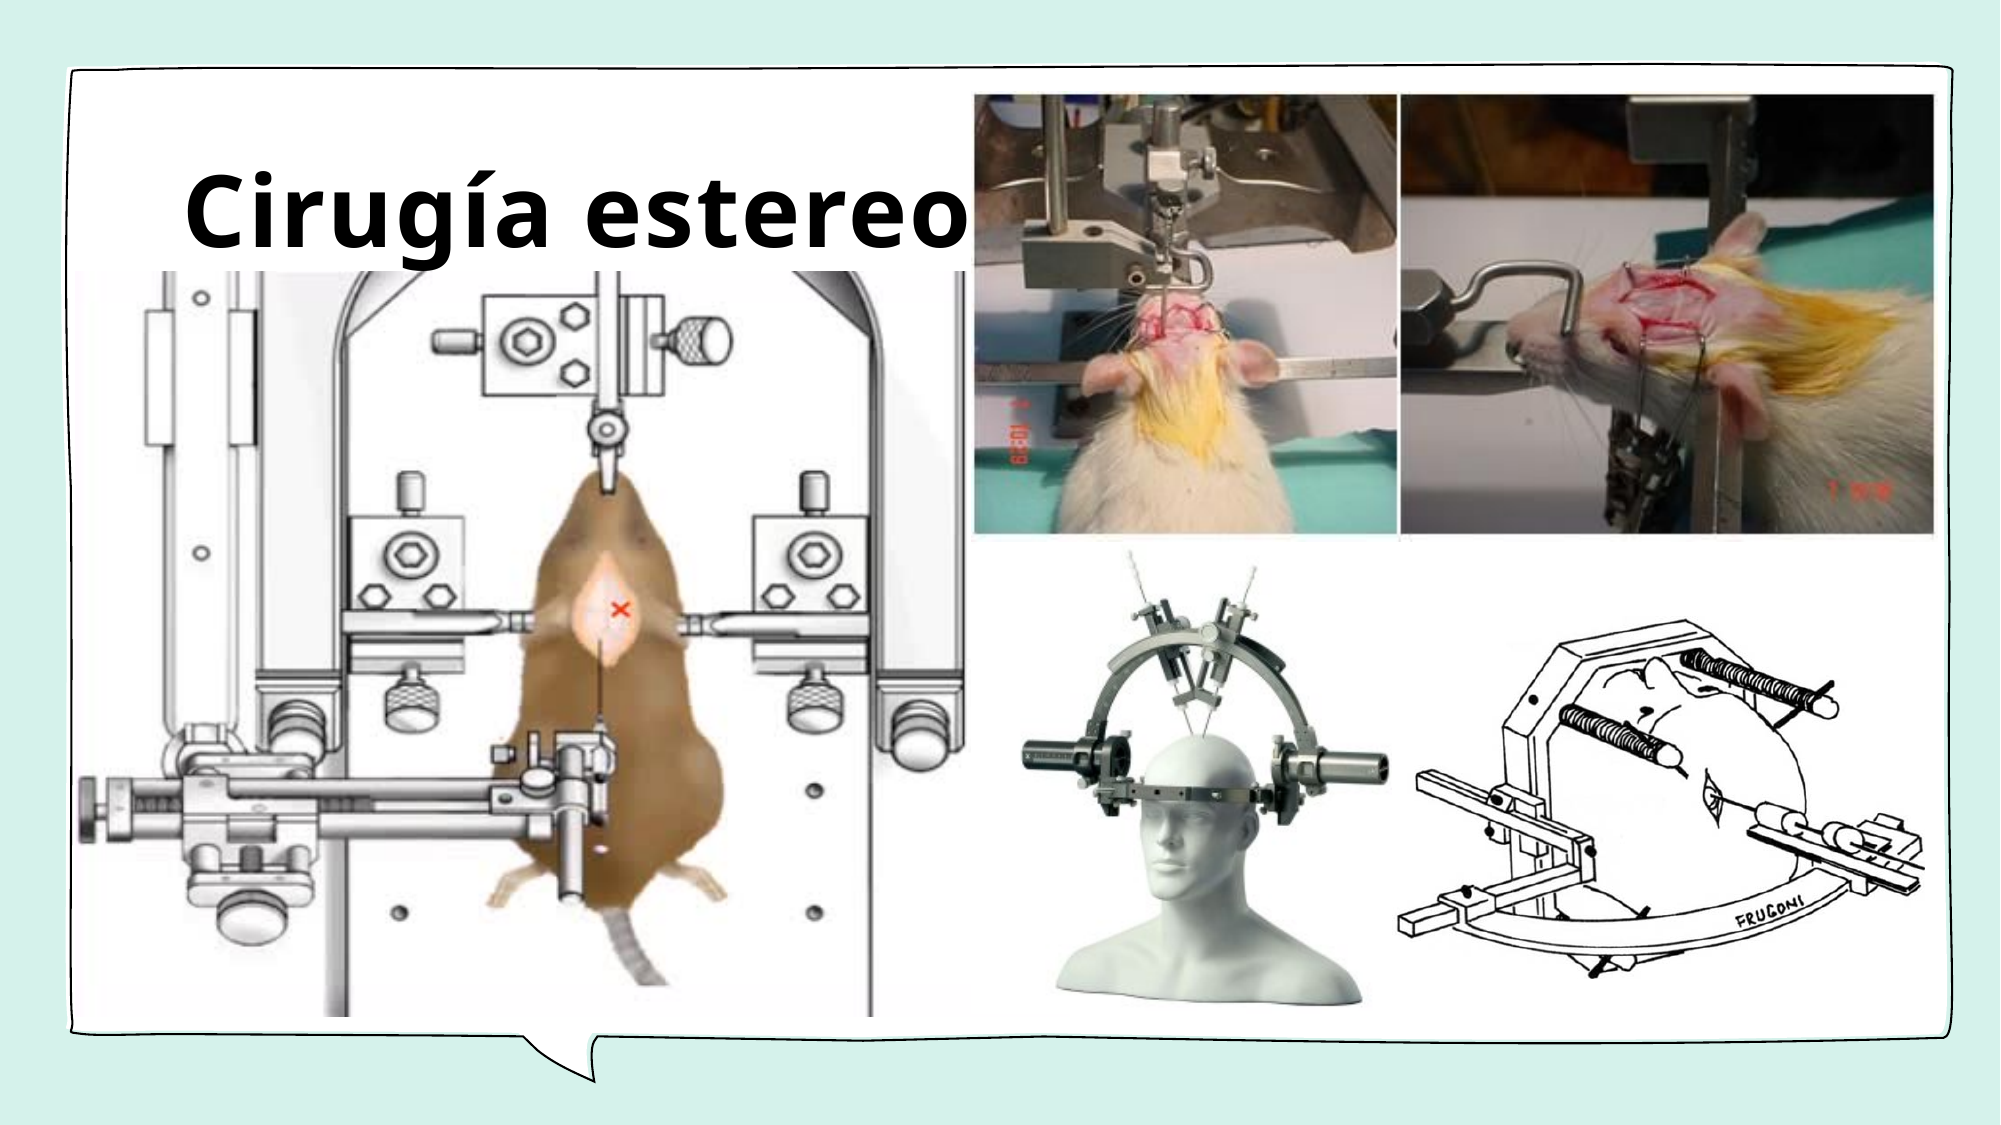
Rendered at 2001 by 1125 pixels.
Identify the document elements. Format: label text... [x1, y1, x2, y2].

title Cirugía estereotáxica [167, 91, 971, 271]
picture [75, 91, 1938, 1017]
